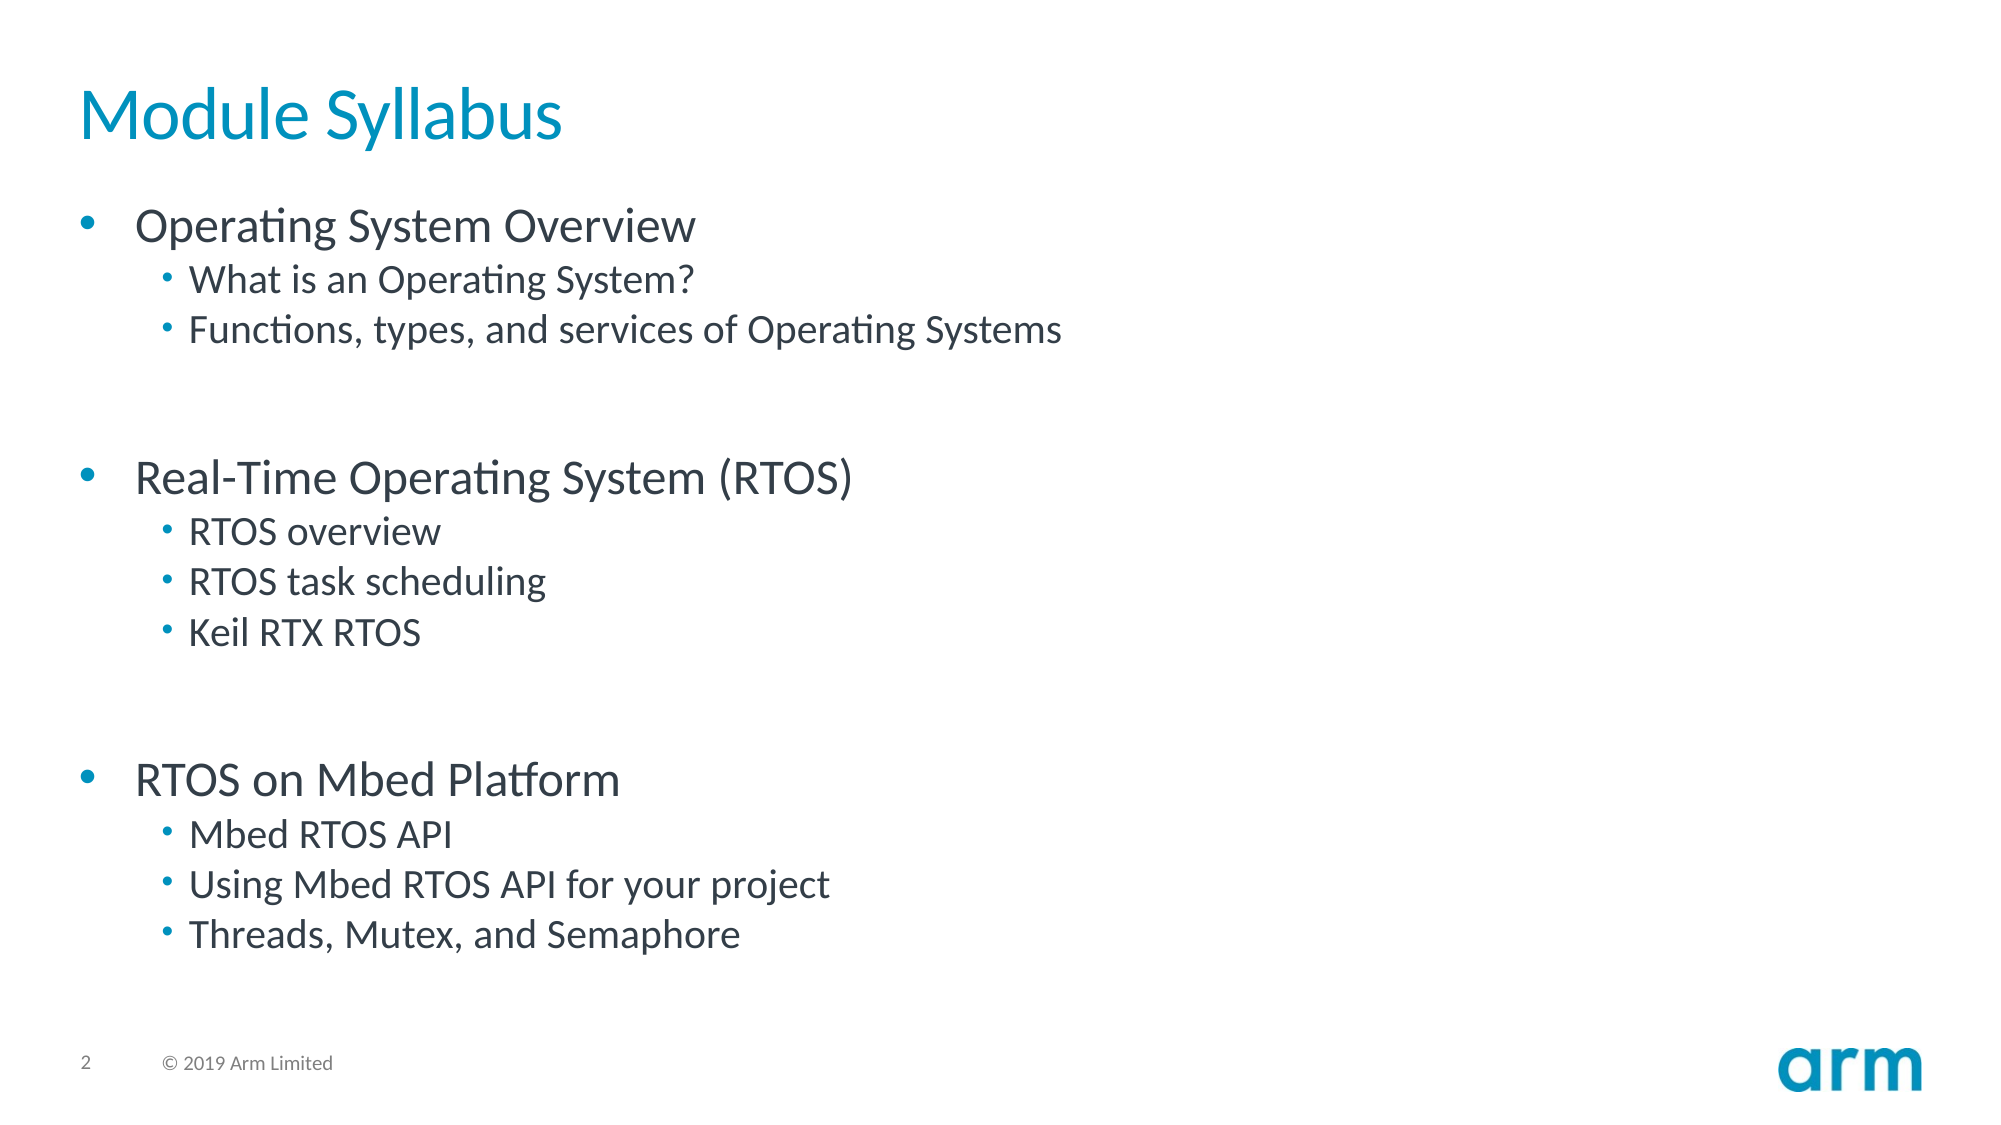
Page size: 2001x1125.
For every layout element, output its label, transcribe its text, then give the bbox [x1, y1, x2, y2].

picture [1803, 1048, 1922, 1092]
title Module Syllabus [78, 78, 1922, 186]
picture [1778, 1072, 1794, 1092]
picture [1788, 1056, 1812, 1083]
picture [1889, 1048, 1903, 1053]
picture [1911, 1048, 1922, 1062]
list Operating System Overview What is an Operating System? Functions, types, and services of Operating Systems Real-Time Operating System (RTOS) RTOS overview RTOS task scheduling Keil RTX RTOS RTOS on Mbed Platform Mbed RTOS API Using Mbed RTOS API for your project Threads, Mutex, and Semaphore [78, 192, 1922, 1004]
picture [1778, 1048, 1794, 1067]
